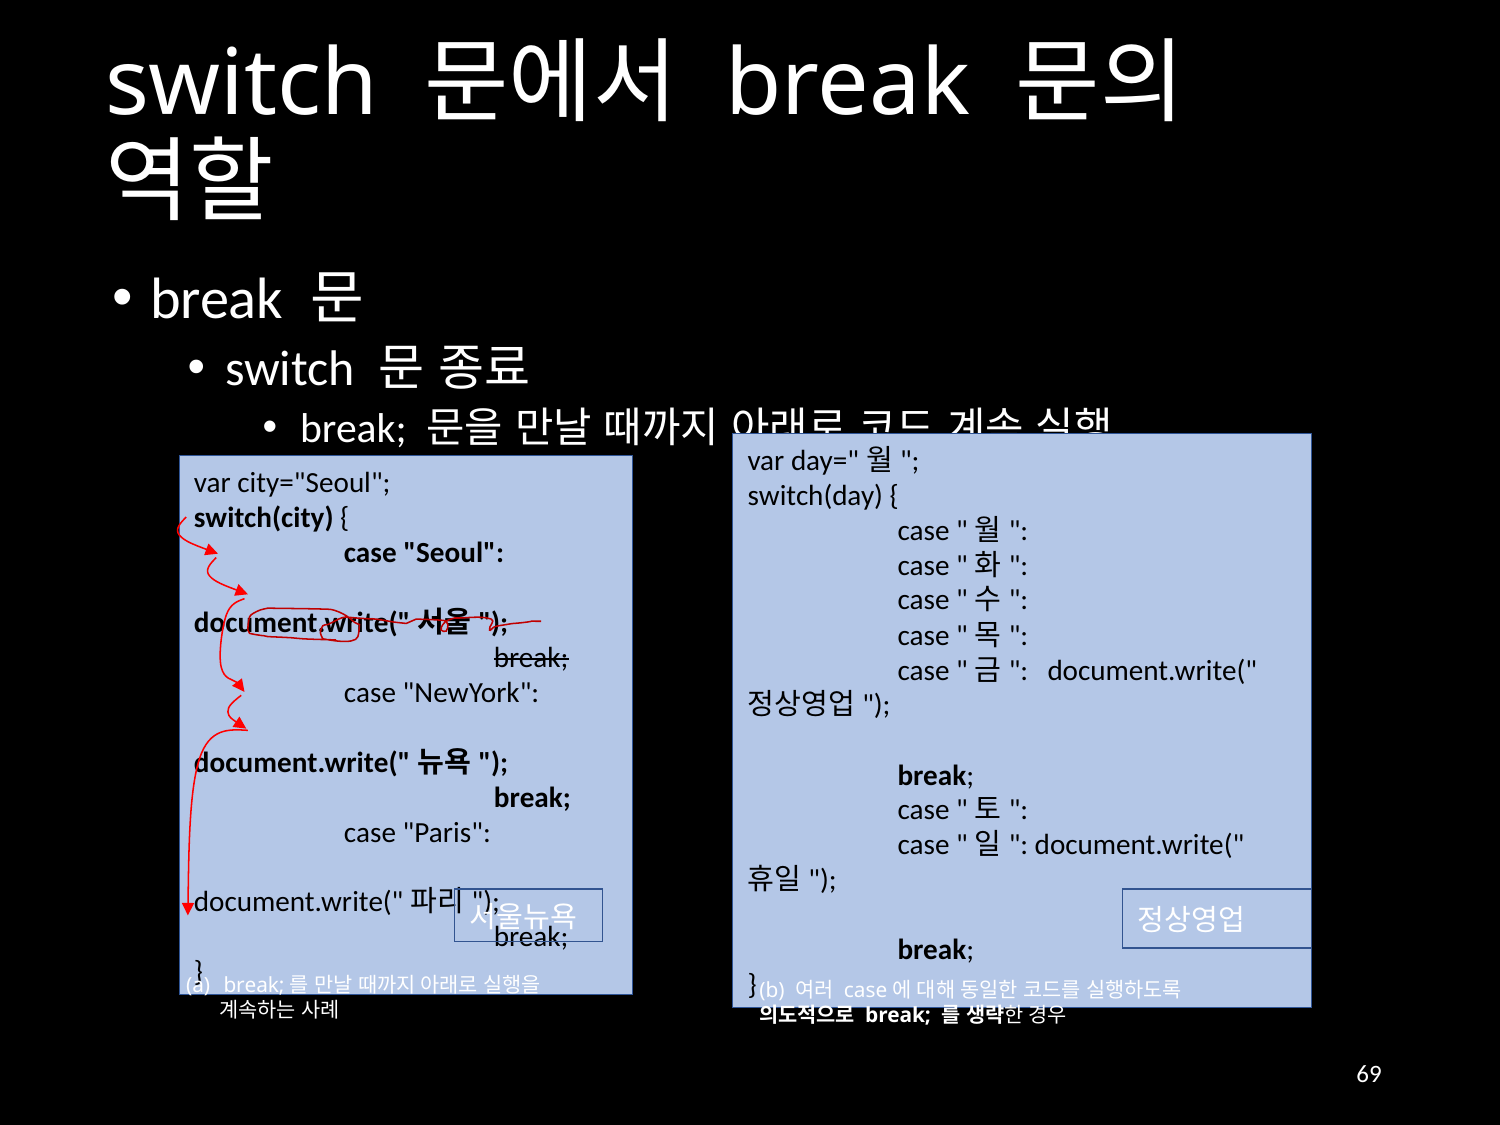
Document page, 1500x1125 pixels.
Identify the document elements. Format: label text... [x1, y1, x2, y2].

list break 문 switch 문 종료 break; 문을 만날 때까지 아래로 코드 계속 실행 [97, 261, 1403, 929]
text_box break;를 만날 때까지 아래로 실행을 계속하는 사례 [171, 964, 562, 1029]
slide_number 69 [1059, 1042, 1397, 1103]
text_box 서울뉴욕 [454, 916, 604, 943]
text_box (b) 여러 case에 대해 동일한 코드를 실행하도록 의도적으로 break; 를 생략한 경우 [744, 968, 1197, 1034]
text_box var day="월"; switch(day) { case "월": case "화": case "수": case "목": case "금": document.write("정상영업"); break; case "토": case "일": document.write("휴일"); break; } [732, 433, 1312, 1008]
title switch 문에서 break 문의 역할 [90, 47, 1315, 221]
text_box 정상영업 [1121, 888, 1312, 949]
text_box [177, 455, 633, 916]
